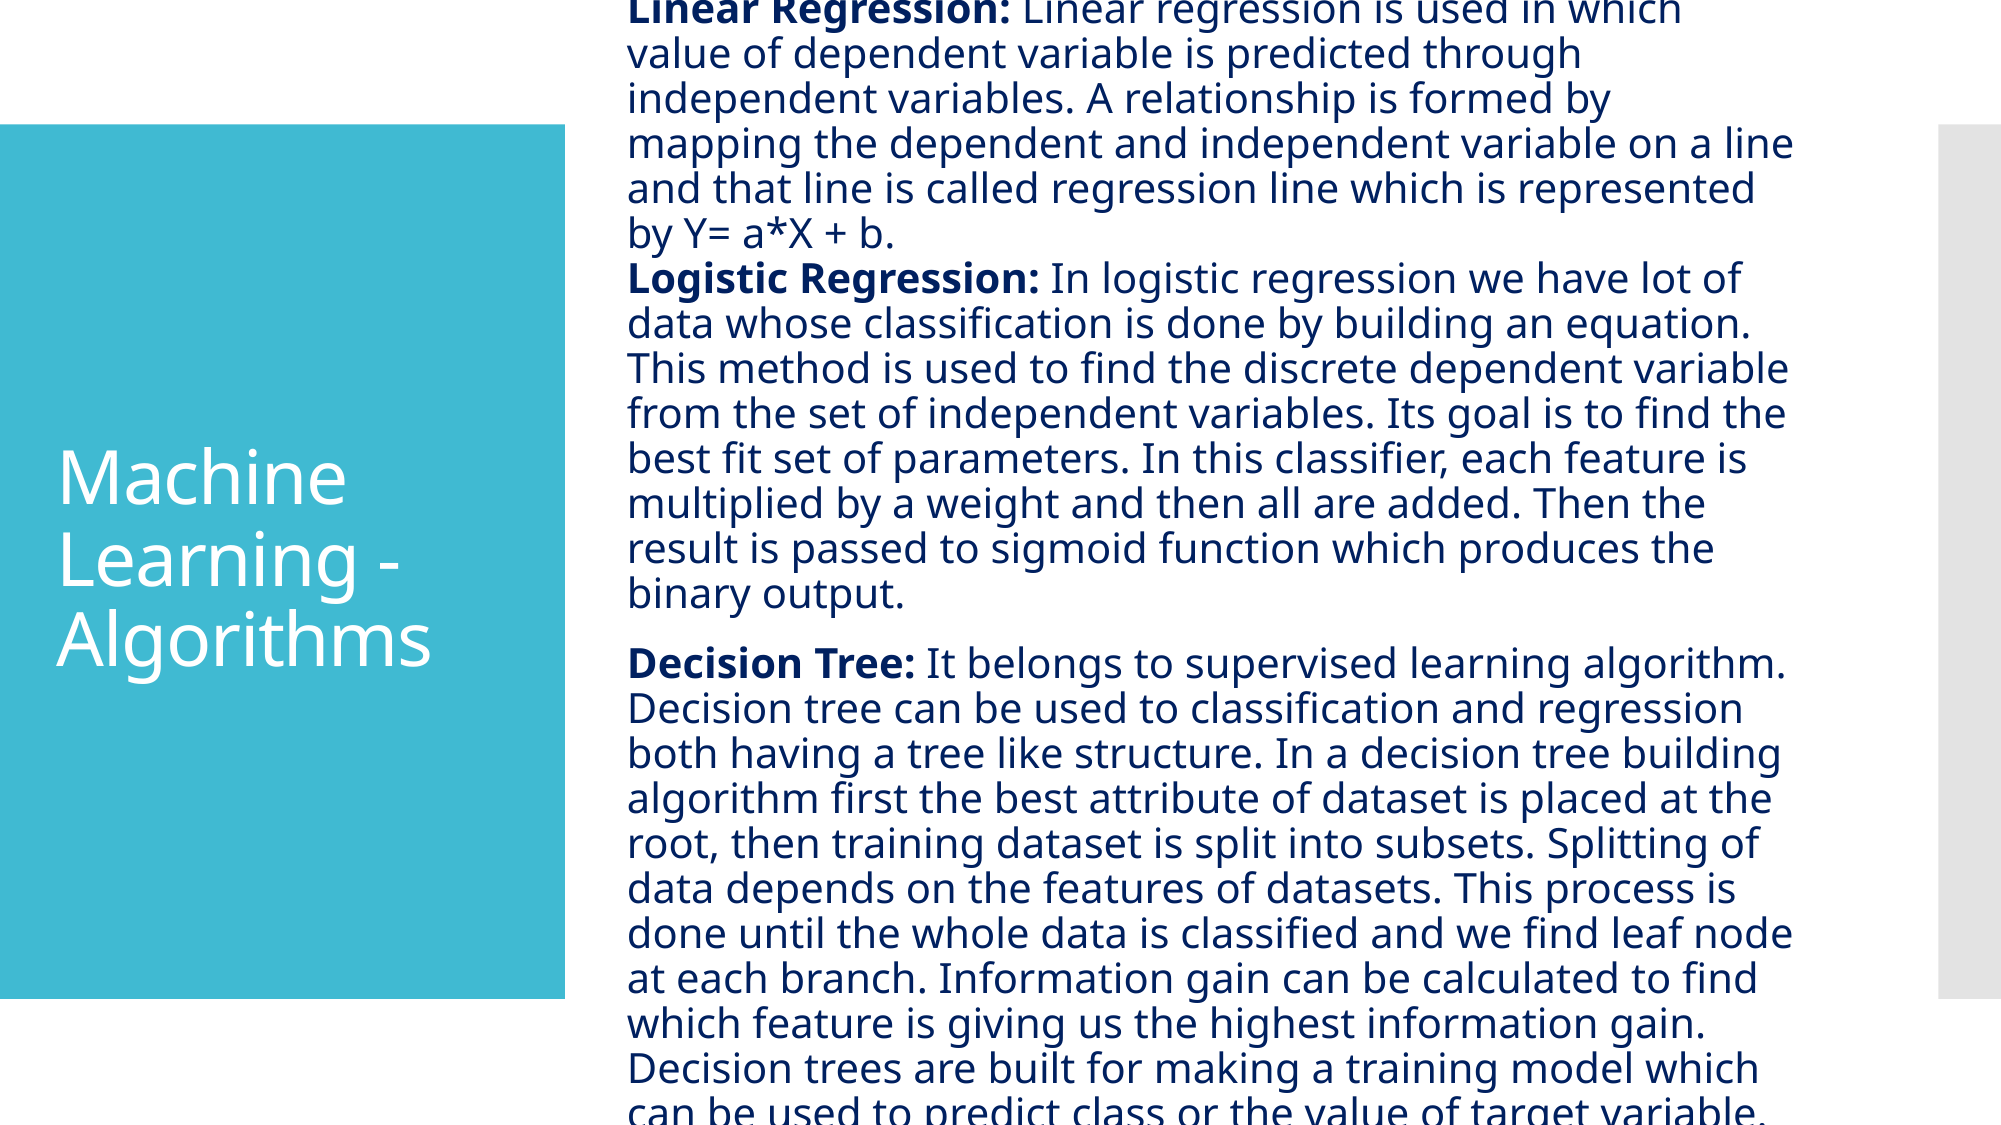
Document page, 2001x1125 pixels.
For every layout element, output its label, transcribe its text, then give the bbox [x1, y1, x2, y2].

title Machine Learning - Algorithms [41, 184, 525, 940]
list Linear Regression: Linear regression is used in which value of dependent variable is predicted through independent variables. A relationship is formed by mapping the dependent and independent variable on a line and that line is called regression line which is represented by Y= a*X + b. Logistic Regression: In logistic regression we have lot of data whose classification is done by building an equation. This method is used to find the discrete dependent variable from the set of independent variables. Its goal is to find the best fit set of parameters. In this classifier, each feature is multiplied by a weight and then all are added. Then the result is passed to sigmoid function which produces the binary output. Decision Tree: It belongs to supervised learning algorithm. Decision tree can be used to classification and regression both having a tree like structure. In a decision tree building algorithm first the best attribute of dataset is placed at the root, then training dataset is split into subsets. Splitting of data depends on the features of datasets. This process is done until the whole data is classified and we find leaf node at each branch. Information gain can be calculated to find which feature is giving us the highest information gain. Decision trees are built for making a training model which can be used to predict class or the value of target variable. [611, 75, 1812, 1050]
